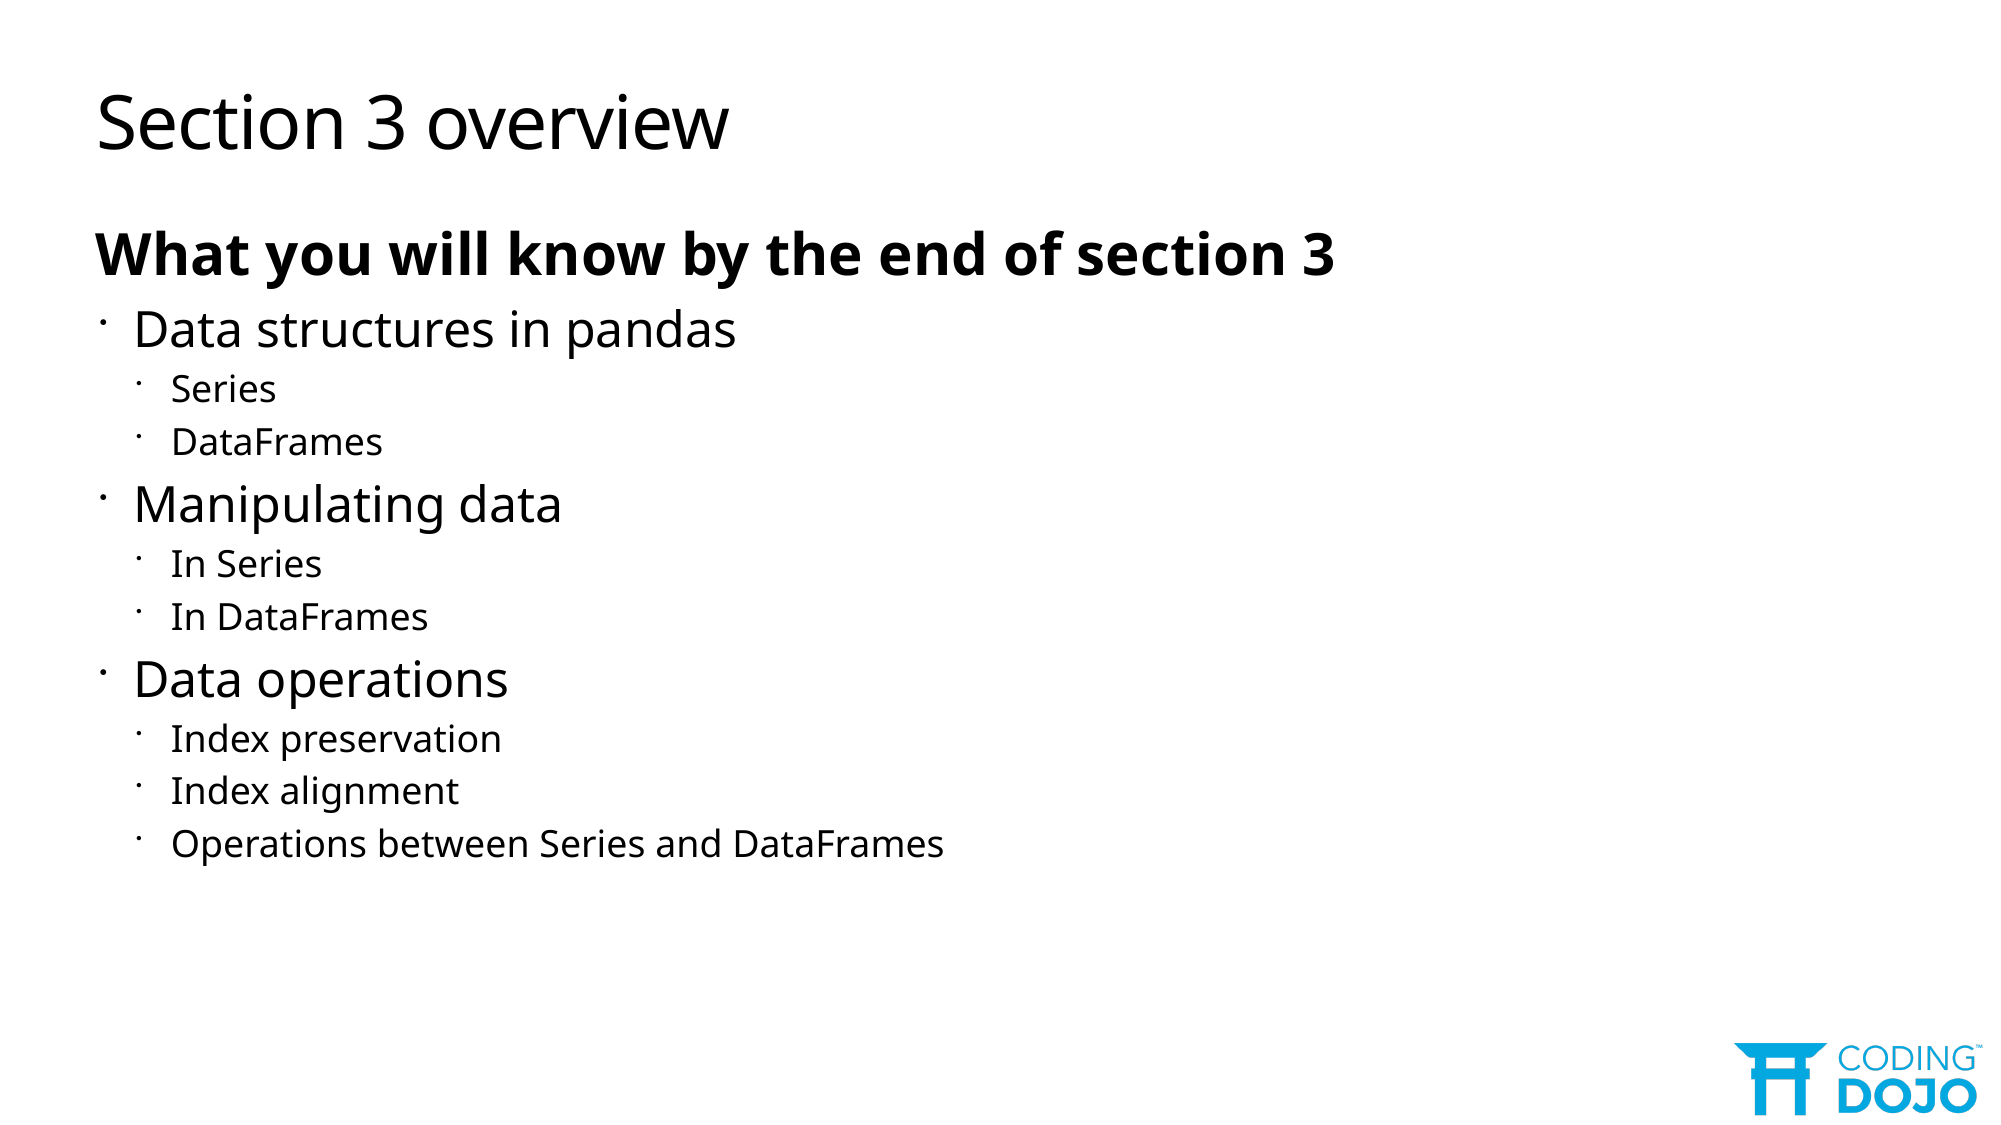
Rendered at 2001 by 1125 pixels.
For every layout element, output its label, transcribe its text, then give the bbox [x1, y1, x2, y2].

title Section 3 overview [96, 75, 1904, 166]
list What you will know by the end of section 3 Data structures in pandas Series DataFrames Manipulating data In Series In DataFrames Data operations Index preservation Index alignment Operations between Series and DataFrames [95, 217, 1904, 888]
